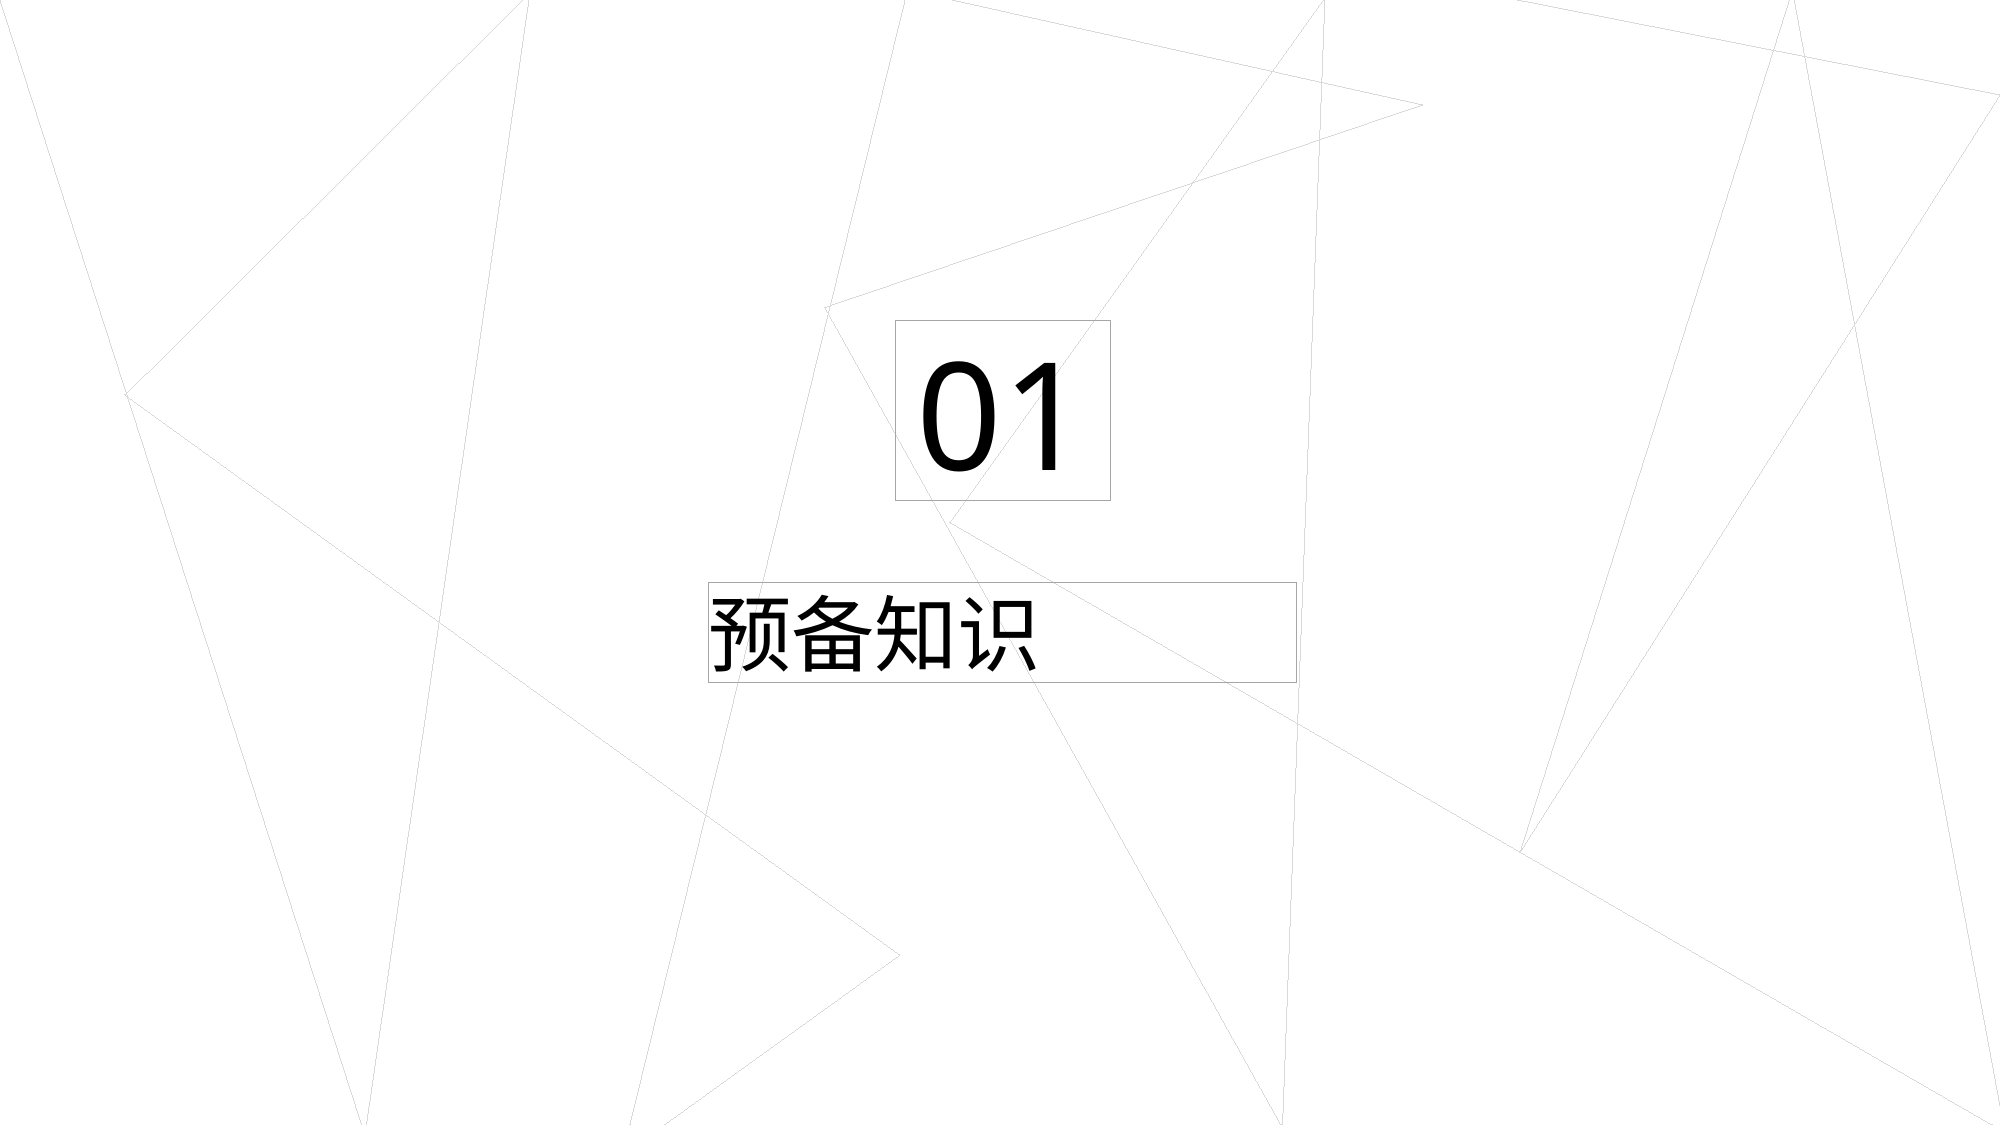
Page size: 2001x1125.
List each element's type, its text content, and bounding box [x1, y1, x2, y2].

text_box 预备知识 [708, 582, 1297, 683]
text_box [0, 0, 2000, 1125]
text_box 01 [895, 320, 1111, 501]
